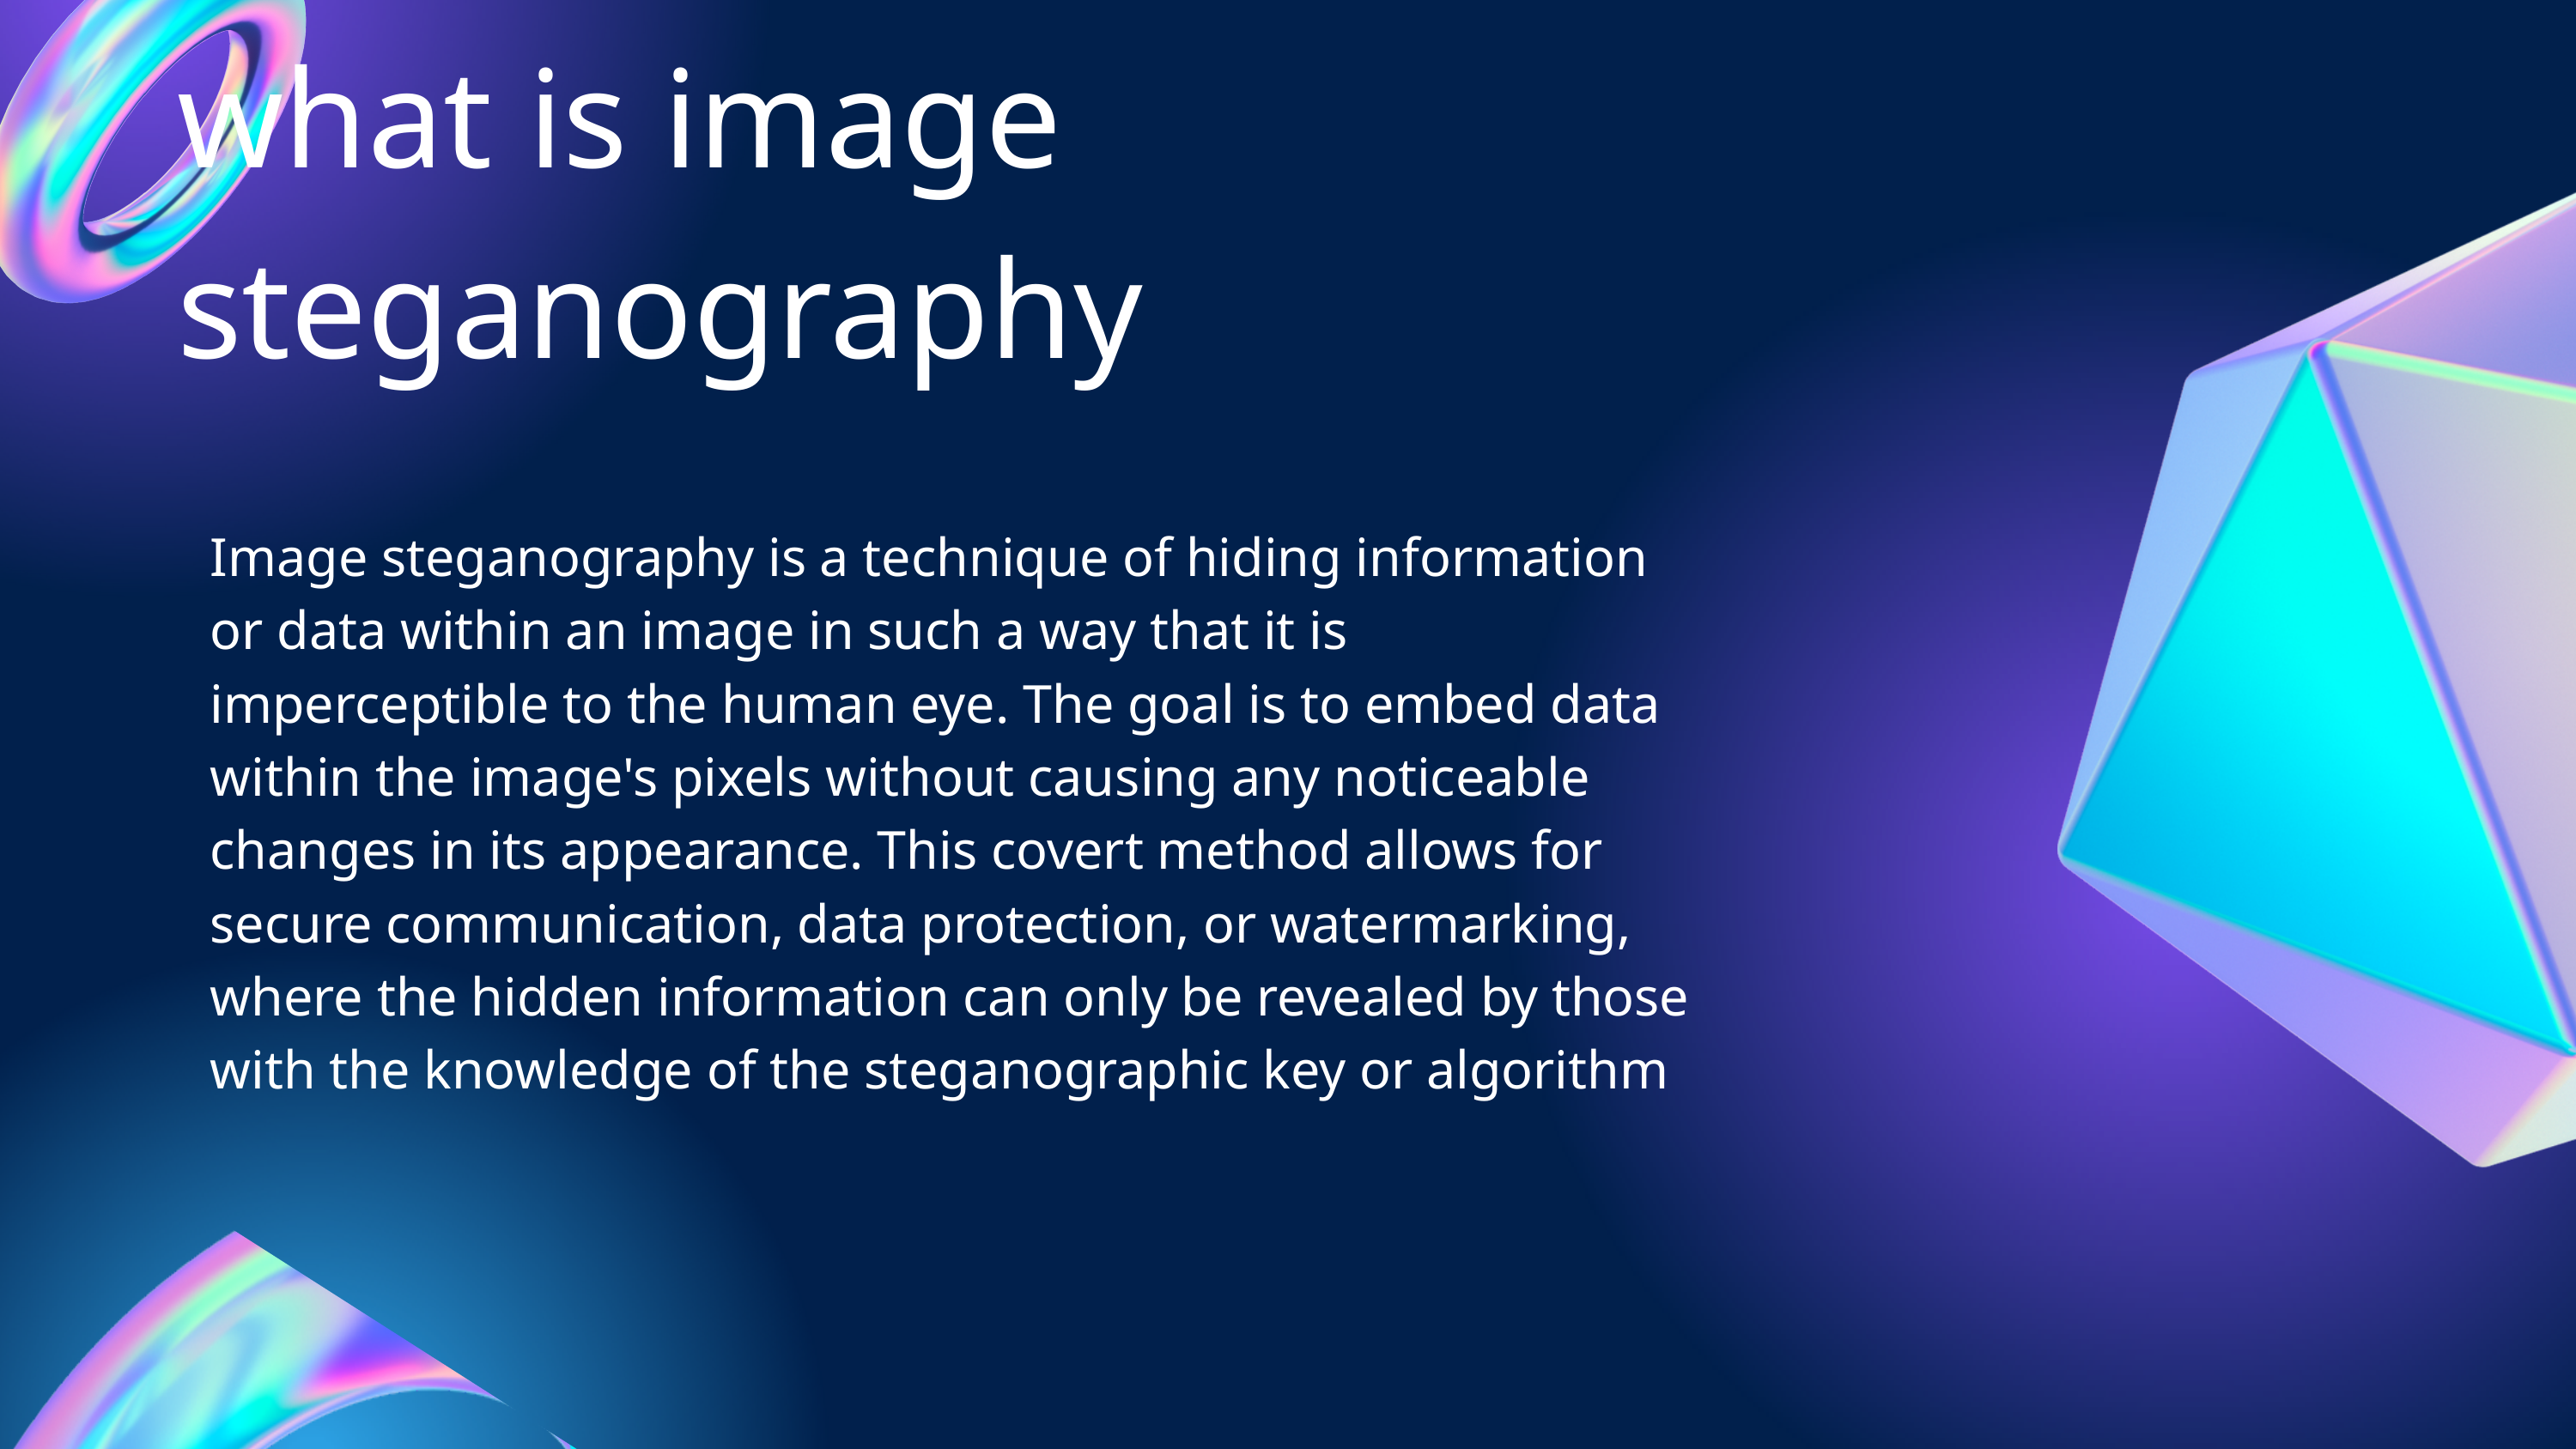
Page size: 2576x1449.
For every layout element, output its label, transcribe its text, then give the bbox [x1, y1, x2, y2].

text_box what is image steganography [177, 4, 1943, 385]
text_box [0, 1159, 577, 1449]
text_box [2057, 155, 2576, 1168]
text_box [0, 0, 307, 304]
text_box [0, 895, 883, 1449]
text_box [0, 304, 836, 663]
text_box [1506, 0, 2576, 1449]
text_box [307, 0, 836, 4]
text_box Image steganography is a technique of hiding information or data within an image in such a way that it is imperceptible to the human eye. The goal is to embed data within the image's pixels without causing any noticeable changes in its appearance. This covert method allows for secure communication, data protection, or watermarking, where the hidden information can only be revealed by those with the knowledge of the steganographic key or algorithm [210, 513, 1700, 1100]
